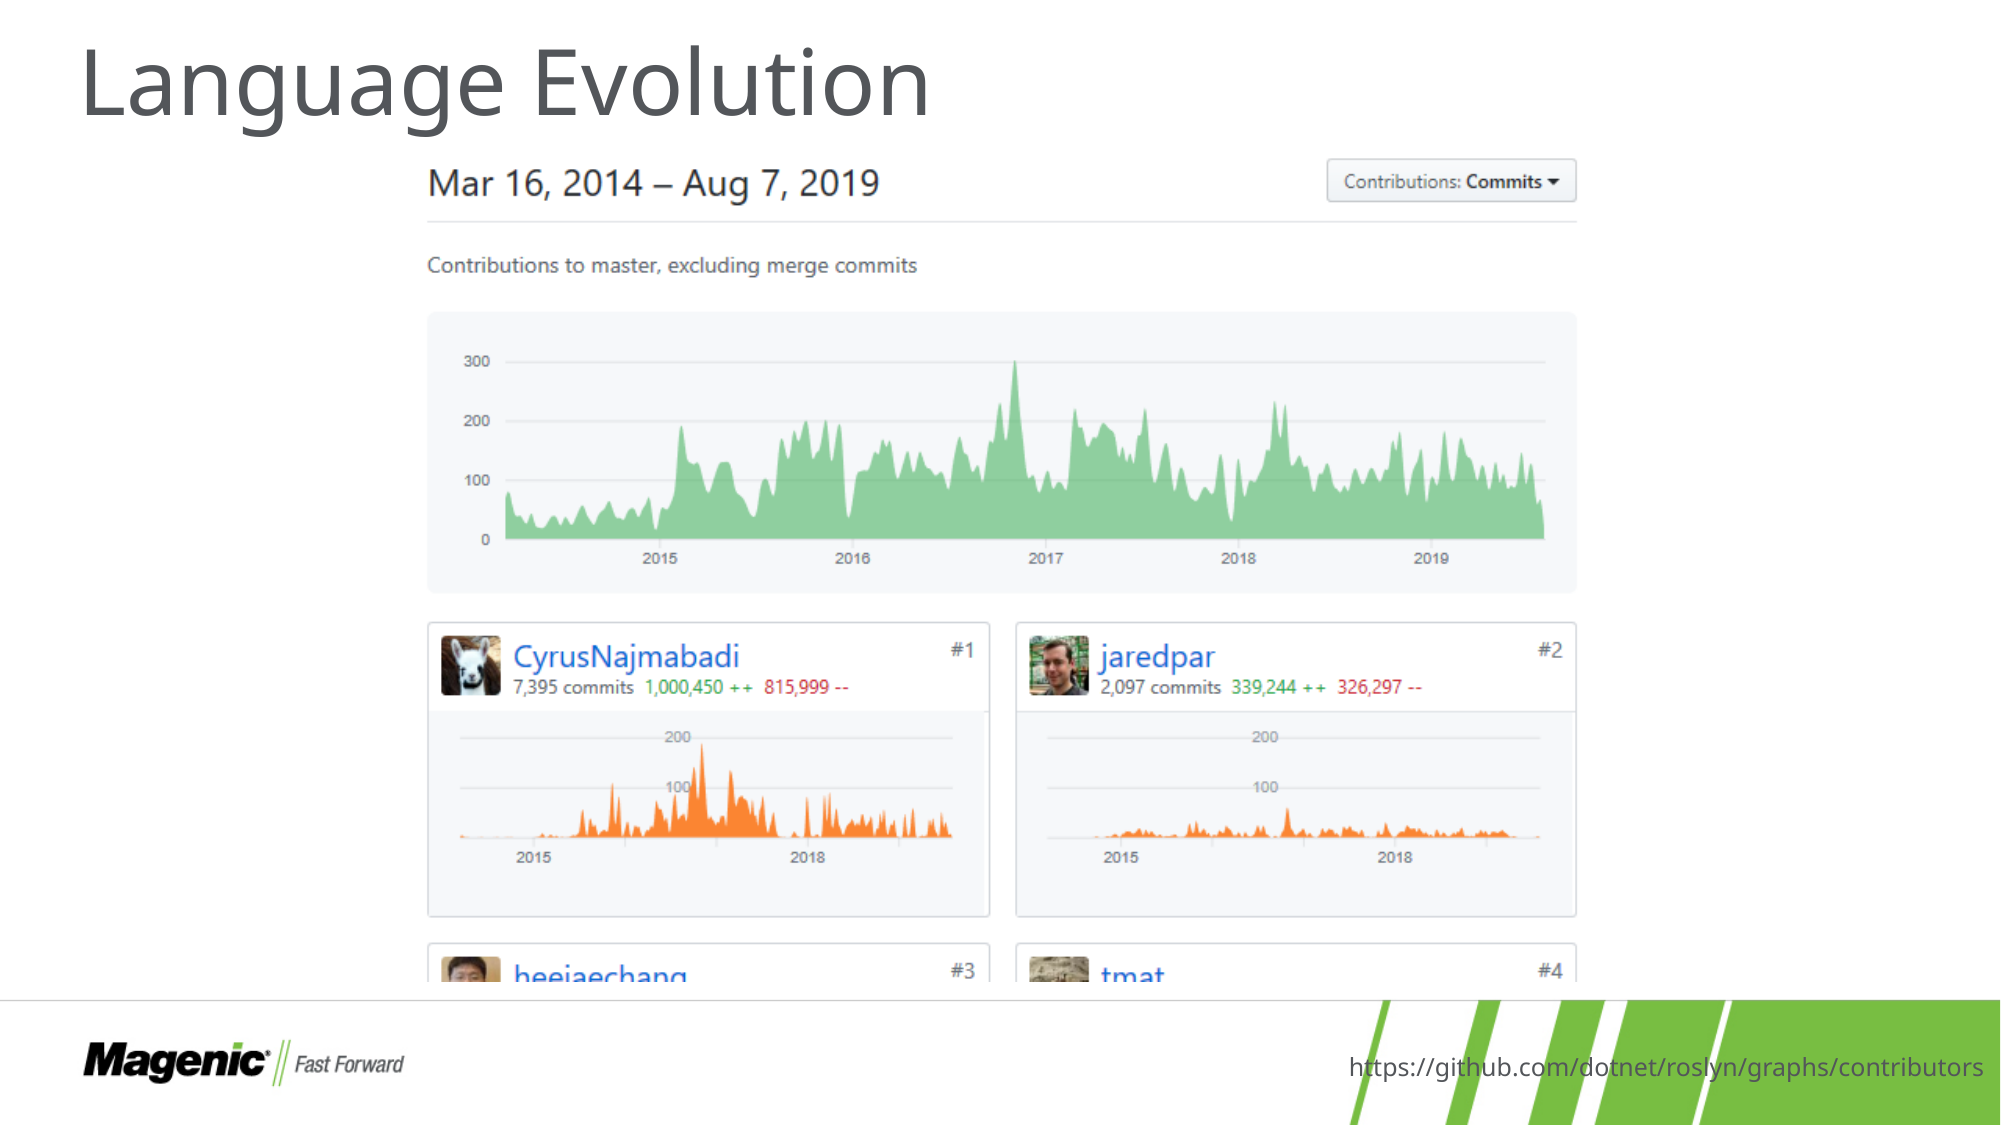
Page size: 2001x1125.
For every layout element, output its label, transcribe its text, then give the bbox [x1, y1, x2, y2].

text_box https://github.com/dotnet/roslyn/graphs/contributors [920, 1029, 2000, 1104]
title Language Evolution [63, 41, 1938, 131]
picture [0, 0, 2001, 1125]
